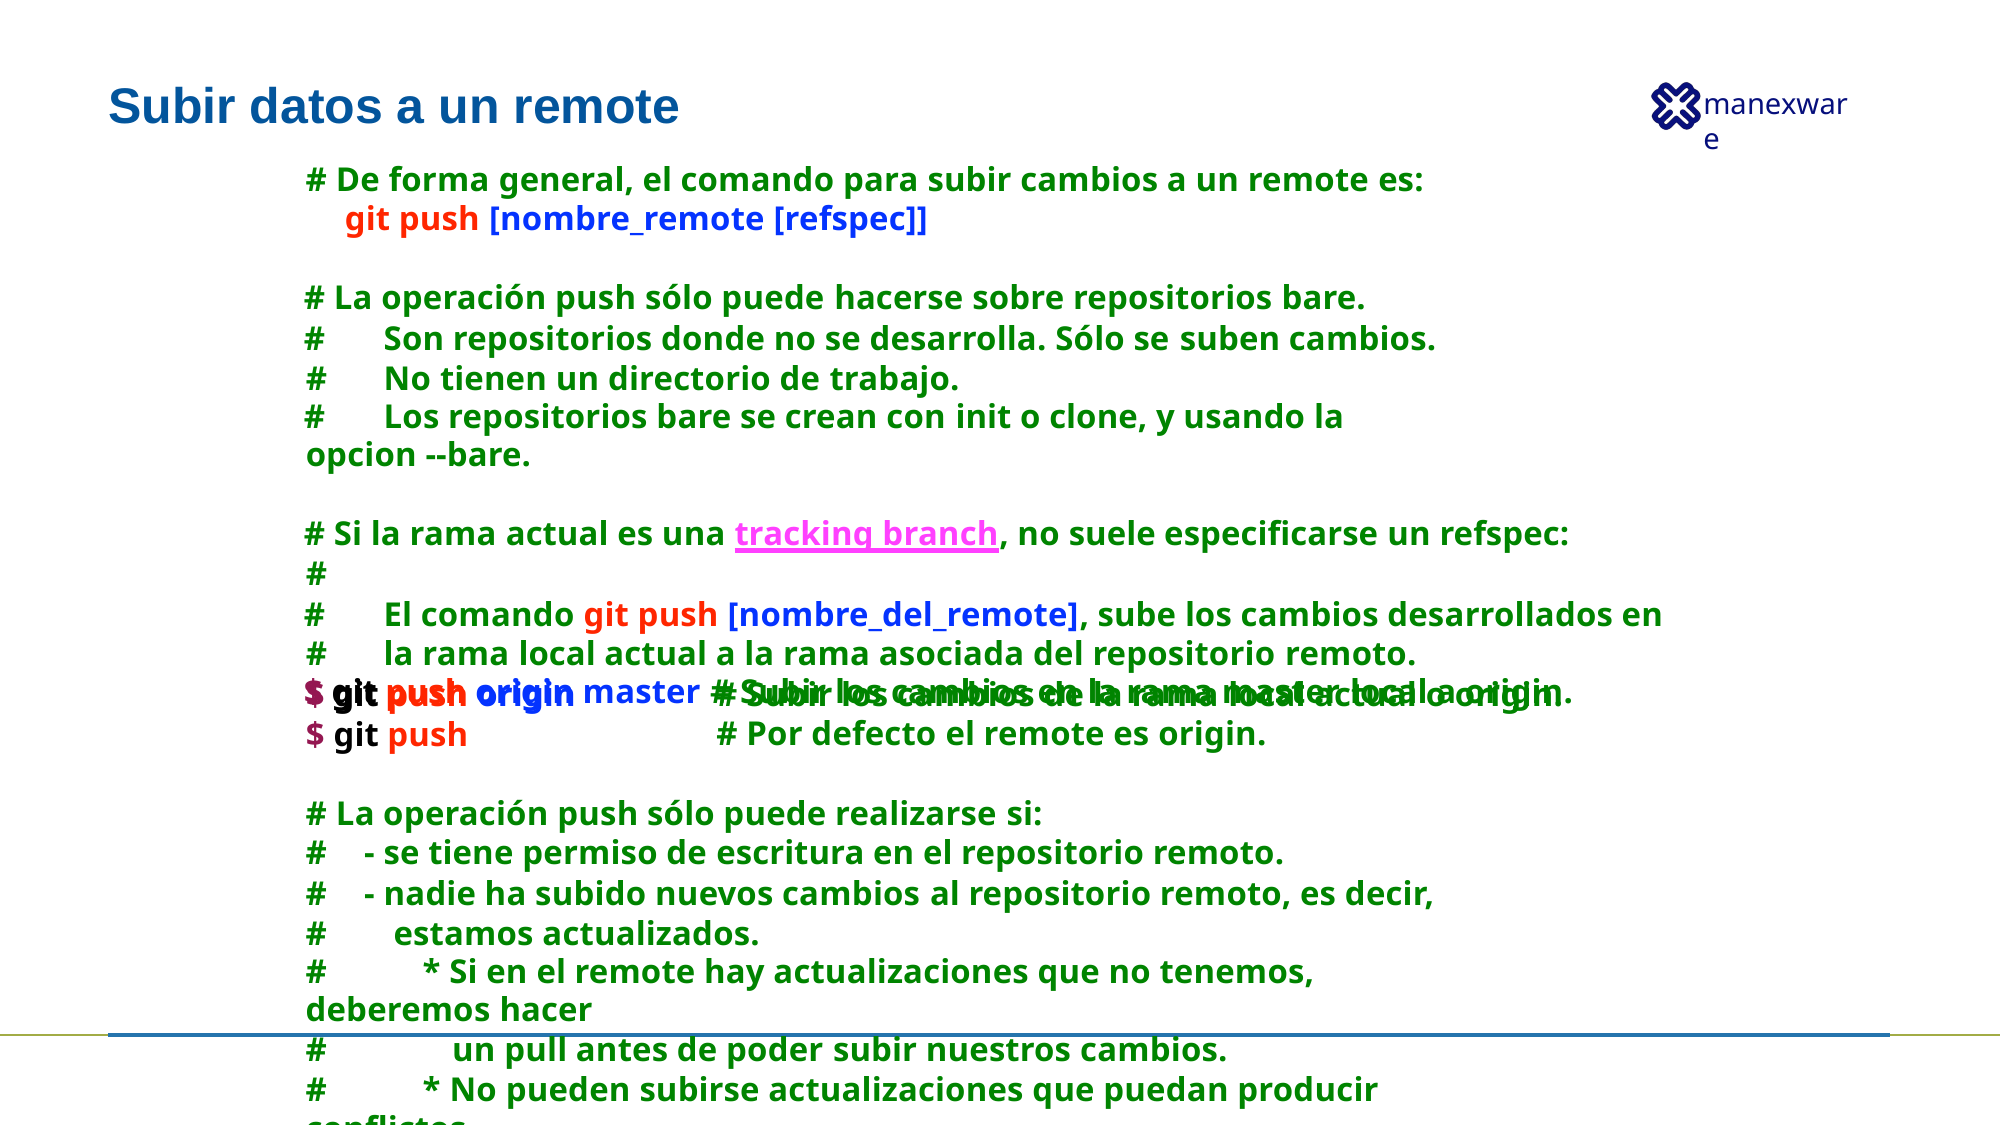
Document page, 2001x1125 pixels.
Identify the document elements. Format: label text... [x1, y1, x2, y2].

text_box # La operación push sólo puede realizarse si: # - se tiene permiso de escritura en el repositorio remoto. # - nadie ha subido nuevos cambios al repositorio remoto, es decir, # estamos actualizados. # * Si en el remote hay actualizaciones que no tenemos, deberemos hacer # un pull antes de poder subir nuestros cambios. # * No pueden subirse actualizaciones que puedan producir conflictos. [303, 789, 1629, 1125]
title Subir datos a un remote [108, 59, 1569, 155]
picture [1650, 81, 1702, 131]
text_box # De forma general, el comando para subir cambios a un remote es: git push [nombre_remote [refspec]] # La operación push sólo puede hacerse sobre repositorios bare. # Son repositorios donde no se desarrolla. Sólo se suben cambios. # No tienen un directorio de trabajo. # Los repositorios bare se crean con init o clone, y usando la opcion --bare. # Si la rama actual es una tracking branch, no suele especificarse un refspec: # # El comando git push [nombre_del_remote], sube los cambios desarrollados en # la rama local actual a la rama asociada del repositorio remoto. $ git push origin master # Subir los cambios en la rama master local a origin. [303, 155, 1697, 711]
text_box $ git push origin $ git push [303, 671, 582, 753]
text_box # Subir los cambios de la rama local actual o origin. # Por defecto el remote es origin. [714, 671, 1584, 753]
